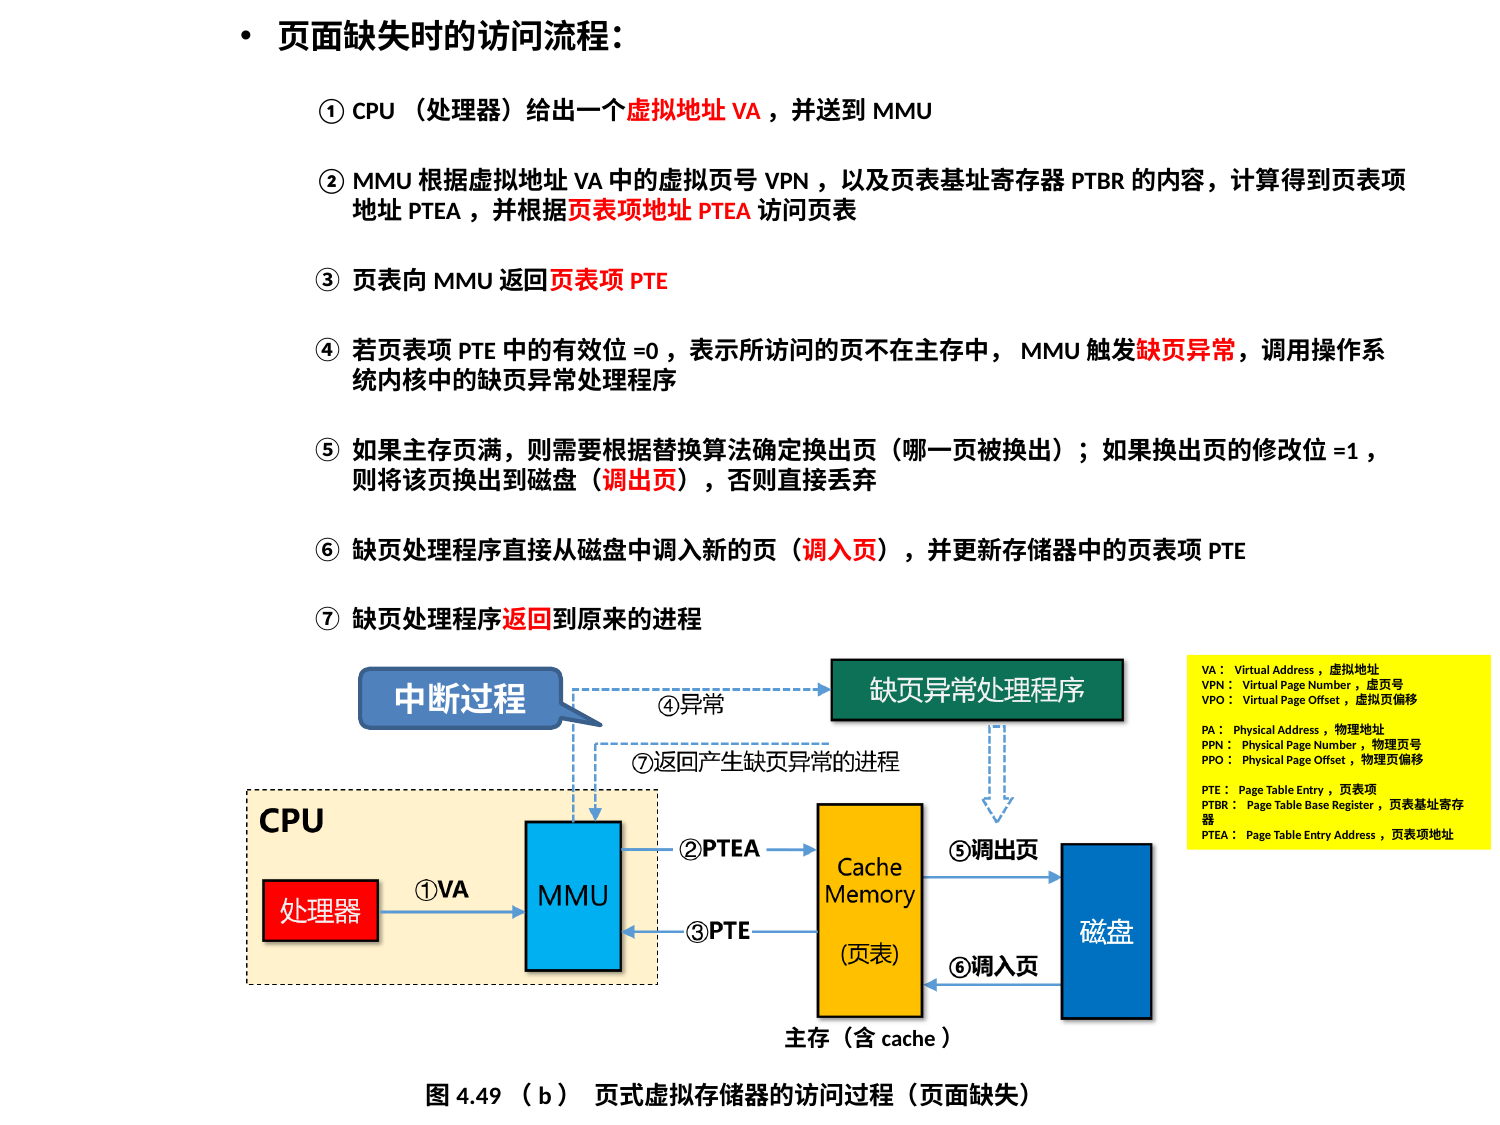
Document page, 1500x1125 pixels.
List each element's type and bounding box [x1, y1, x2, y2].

text_box [74, 7, 1491, 1118]
